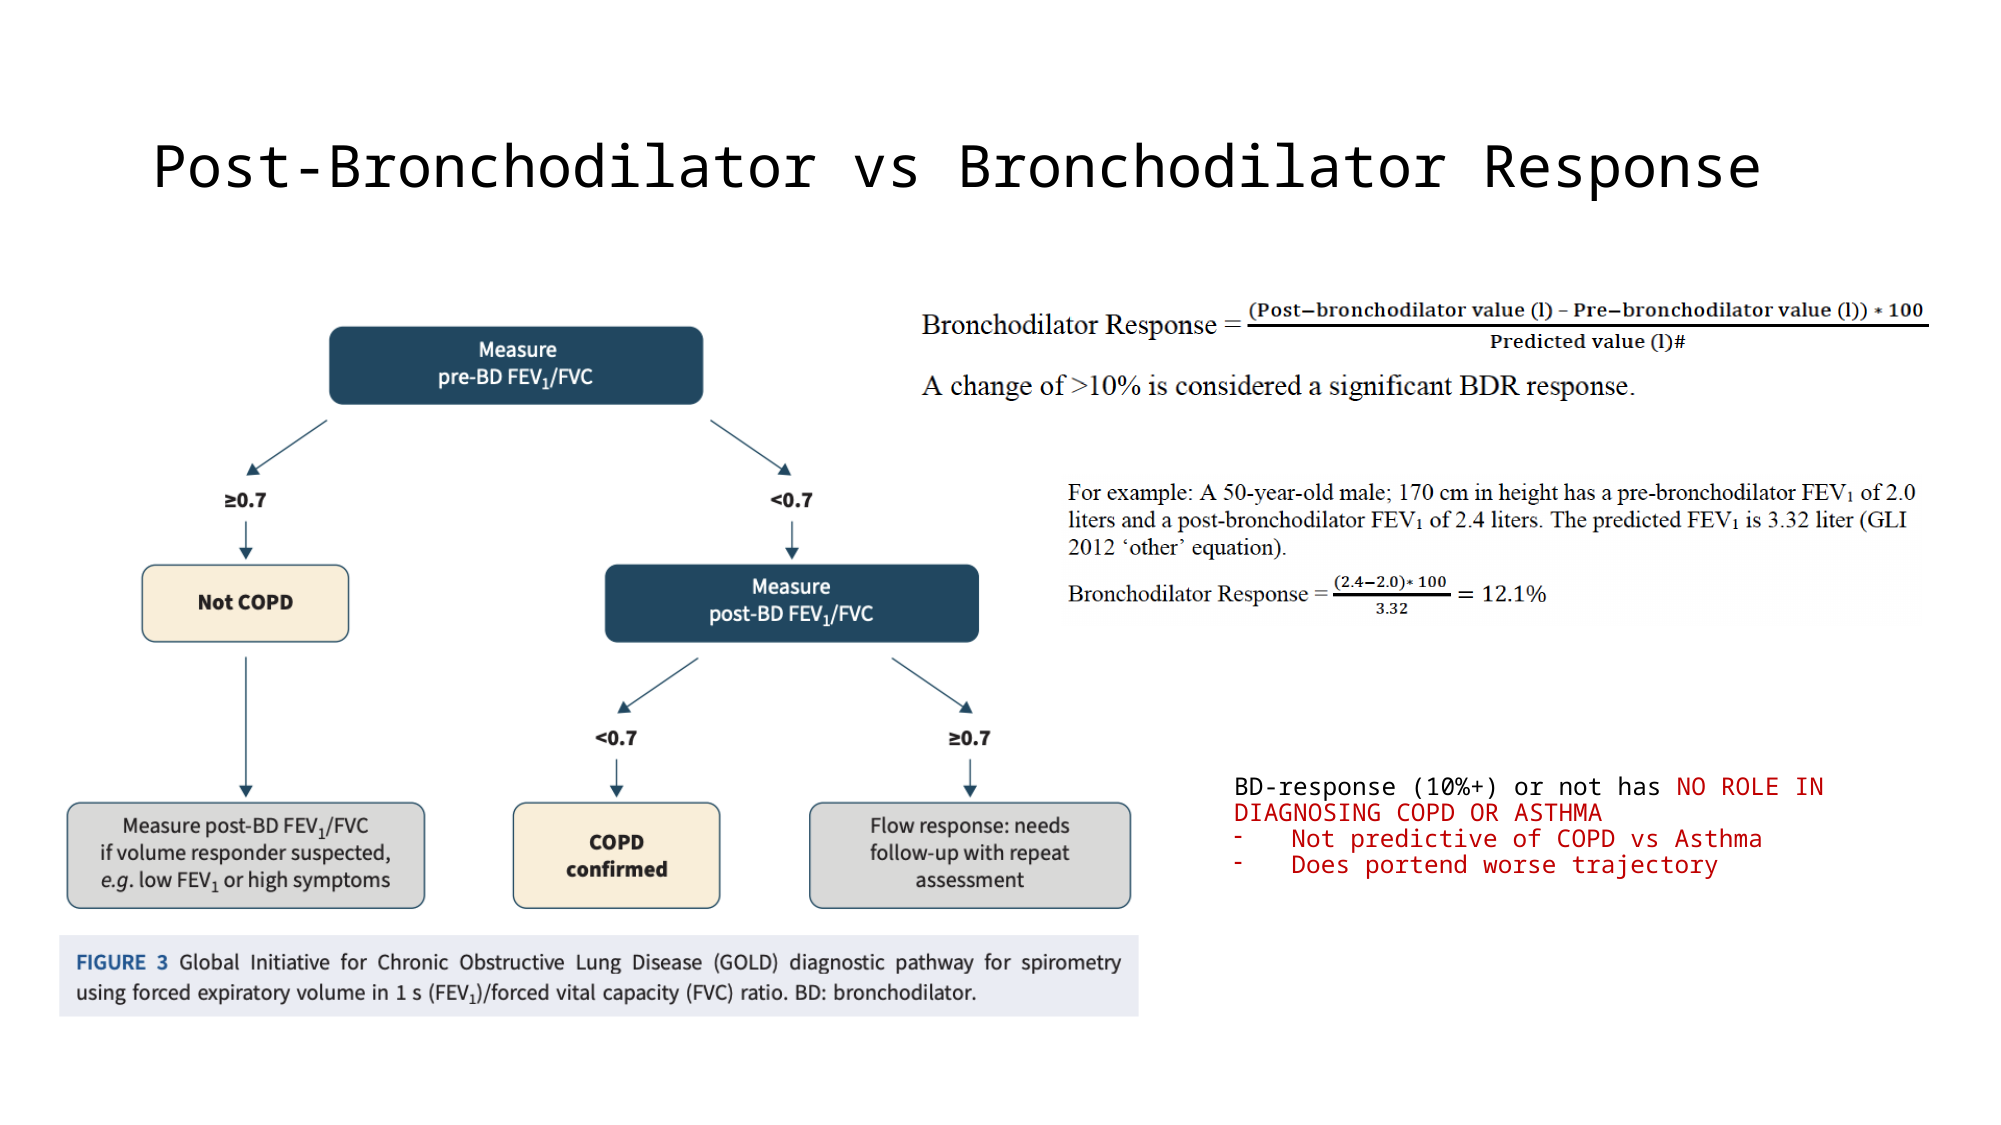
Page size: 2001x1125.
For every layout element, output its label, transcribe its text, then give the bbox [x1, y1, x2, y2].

picture [50, 291, 1949, 1028]
text_box BD-response (10%+) or not has NO ROLE IN DIAGNOSING COPD OR ASTHMA Not predictive of COPD vs Asthma Does portend worse trajectory [1219, 765, 1983, 888]
title Post-Bronchodilator vs Bronchodilator Response [137, 59, 1863, 278]
